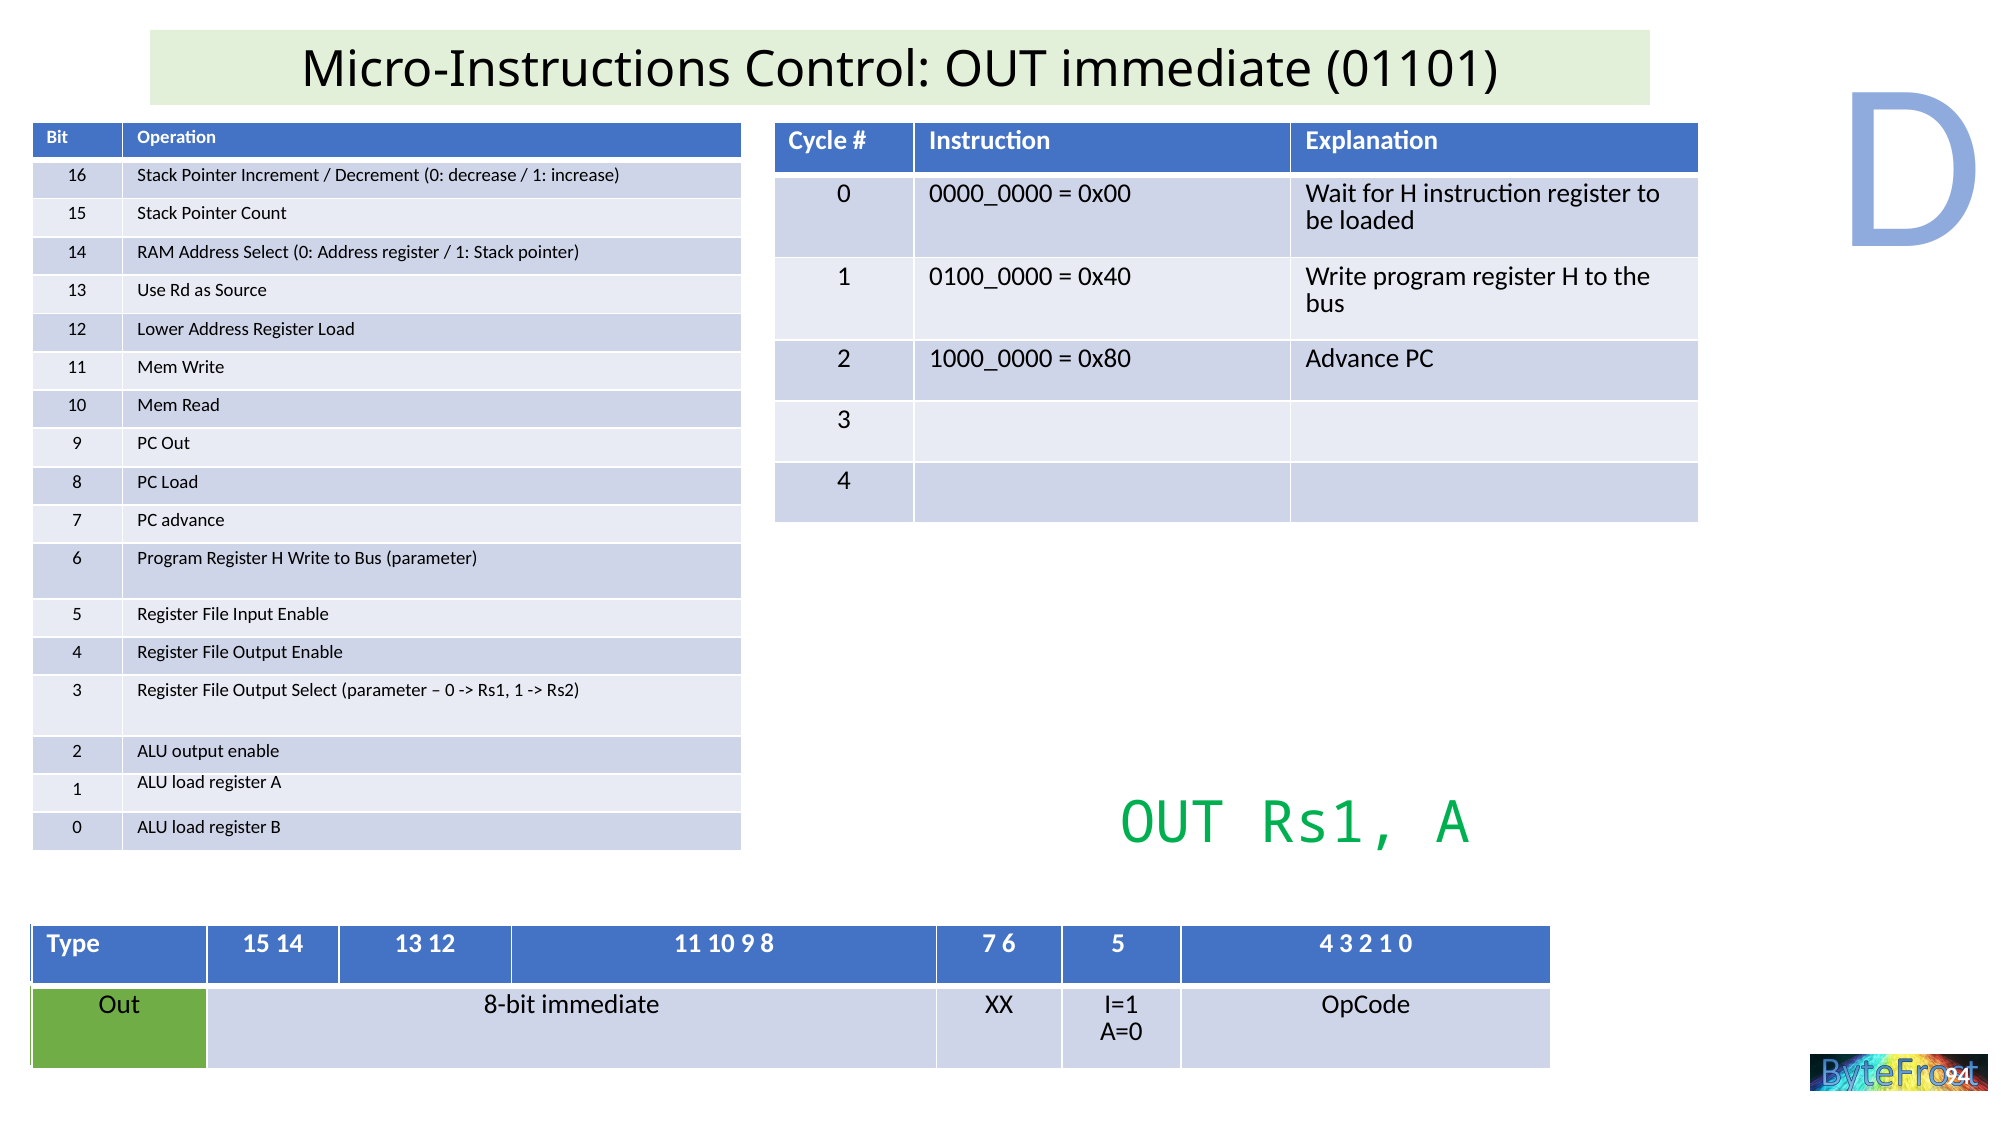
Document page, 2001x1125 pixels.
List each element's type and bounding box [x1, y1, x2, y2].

table_cell [33, 163, 122, 198]
table_header [33, 123, 122, 157]
table_cell [1291, 463, 1698, 522]
picture [1810, 1054, 1988, 1091]
table_cell [33, 353, 122, 389]
table_cell [33, 600, 122, 636]
table_cell [123, 353, 741, 389]
table_cell [33, 989, 206, 1068]
table_cell [33, 238, 122, 274]
table_header [1182, 926, 1550, 983]
table_cell [33, 429, 122, 466]
table_header [208, 926, 338, 983]
table_cell [33, 638, 122, 674]
table_cell [123, 391, 741, 427]
table_cell [775, 178, 913, 257]
table_cell [915, 402, 1290, 461]
table_header [340, 926, 511, 983]
table_cell [775, 258, 913, 339]
table_cell [775, 463, 913, 522]
table_cell [775, 402, 913, 461]
table_cell [208, 989, 936, 1068]
table_cell [33, 544, 122, 598]
table_header [123, 123, 741, 157]
table_cell [123, 737, 741, 773]
table_cell [33, 506, 122, 542]
table_cell [123, 544, 741, 598]
table_cell [1291, 258, 1698, 339]
table_cell [33, 813, 122, 850]
table_header [915, 123, 1290, 172]
table_cell [123, 163, 741, 198]
text_box [1821, 0, 1999, 303]
table_cell [915, 178, 1290, 257]
text_box [1070, 776, 1486, 862]
table_cell [33, 199, 122, 236]
table_cell [123, 638, 741, 674]
table_cell [123, 238, 741, 274]
table_cell [915, 463, 1290, 522]
table_cell [123, 813, 741, 850]
table_cell [33, 314, 122, 351]
table_cell [33, 276, 122, 313]
table_cell [33, 775, 122, 811]
table_header [775, 123, 913, 172]
table_cell [1291, 341, 1698, 400]
table_cell [33, 676, 122, 735]
table_cell [915, 258, 1290, 339]
table_cell [33, 391, 122, 427]
table_cell [123, 676, 741, 735]
table_header [1291, 123, 1698, 172]
table_cell [937, 989, 1061, 1068]
table_cell [123, 276, 741, 313]
table_cell [33, 468, 122, 504]
table_cell [1063, 989, 1180, 1068]
table_cell [1291, 178, 1698, 257]
text_box [1535, 1044, 1986, 1105]
table_cell [123, 506, 741, 542]
table_header [33, 926, 206, 983]
table_cell [123, 468, 741, 504]
table_cell [1291, 402, 1698, 461]
table_header [1063, 926, 1180, 983]
table_cell [123, 429, 741, 466]
table_cell [123, 600, 741, 636]
table_header [512, 926, 936, 983]
table_cell [915, 341, 1290, 400]
title [150, 29, 1650, 105]
table_cell [1182, 989, 1550, 1068]
table_cell [33, 737, 122, 773]
table_cell [775, 341, 913, 400]
table_header [937, 926, 1061, 983]
table_cell [123, 314, 741, 351]
table_cell [123, 775, 741, 811]
table_cell [123, 199, 741, 236]
